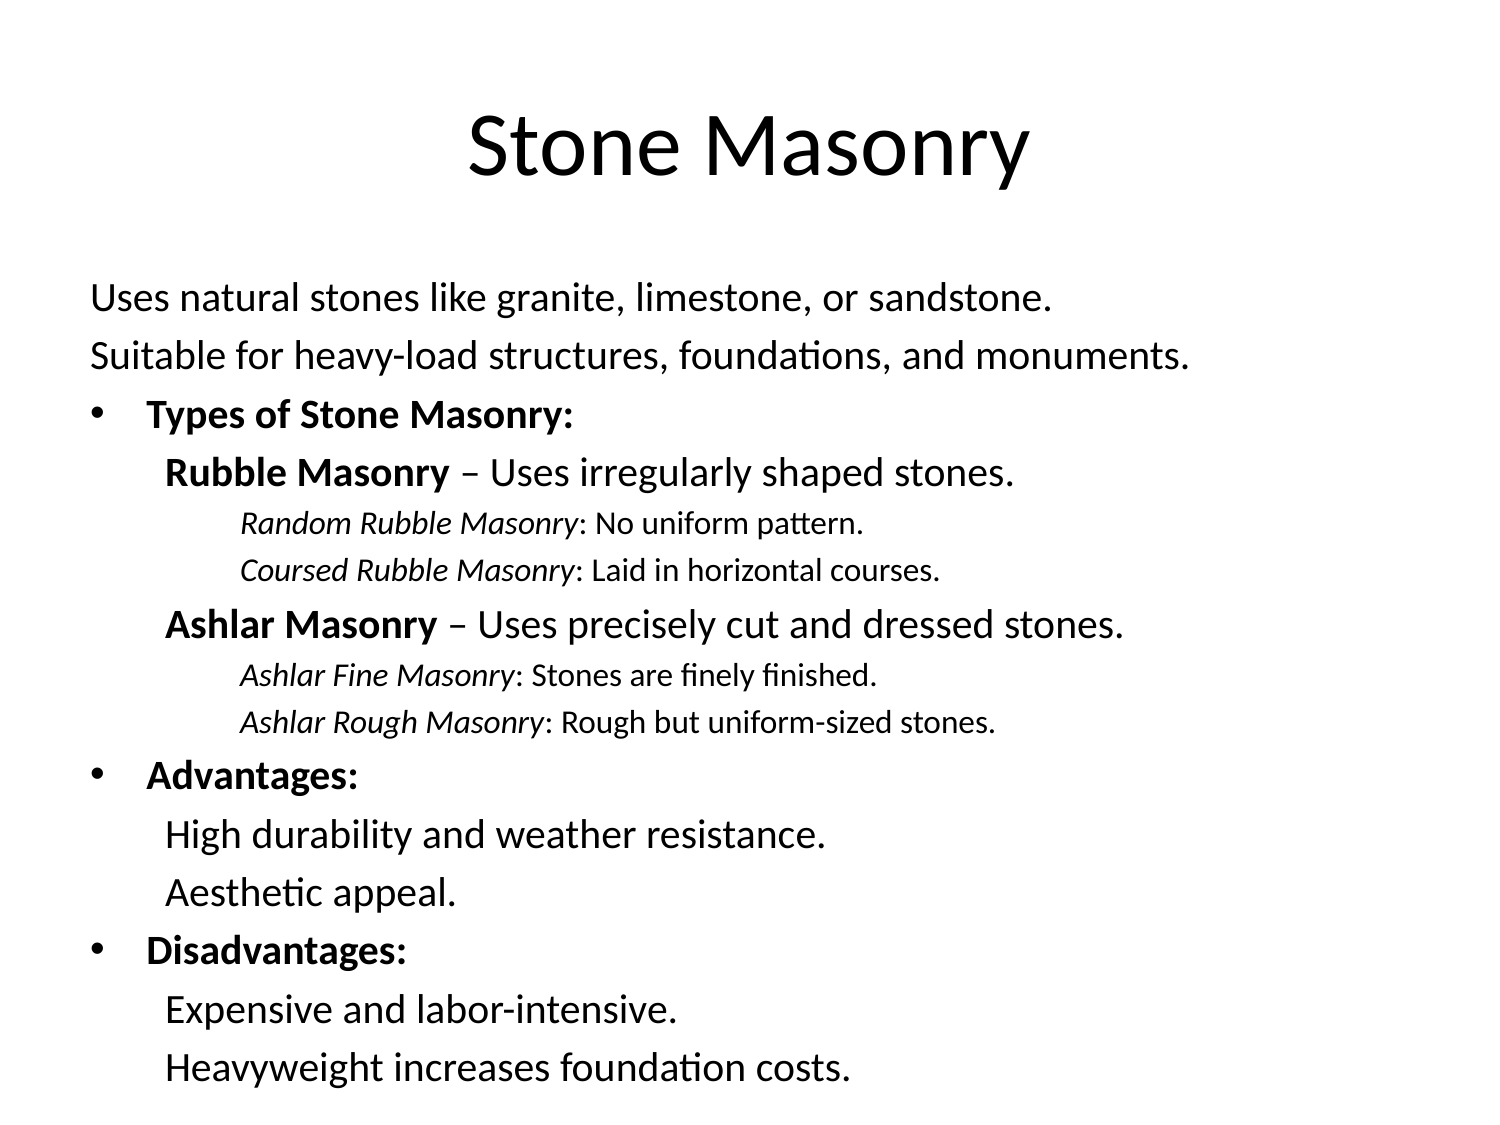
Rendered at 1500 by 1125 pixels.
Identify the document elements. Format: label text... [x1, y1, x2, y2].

list Uses natural stones like granite, limestone, or sandstone. Suitable for heavy-load structures, foundations, and monuments. Types of Stone Masonry: Rubble Masonry – Uses irregularly shaped stones. Random Rubble Masonry: No uniform pattern. Coursed Rubble Masonry: Laid in horizontal courses. Ashlar Masonry – Uses precisely cut and dressed stones. Ashlar Fine Masonry: Stones are finely finished. Ashlar Rough Masonry: Rough but uniform-sized stones. Advantages: High durability and weather resistance. Aesthetic appeal. Disadvantages: Expensive and labor-intensive. Heavyweight increases foundation costs. [75, 262, 1425, 1125]
title Stone Masonry [75, 45, 1425, 233]
